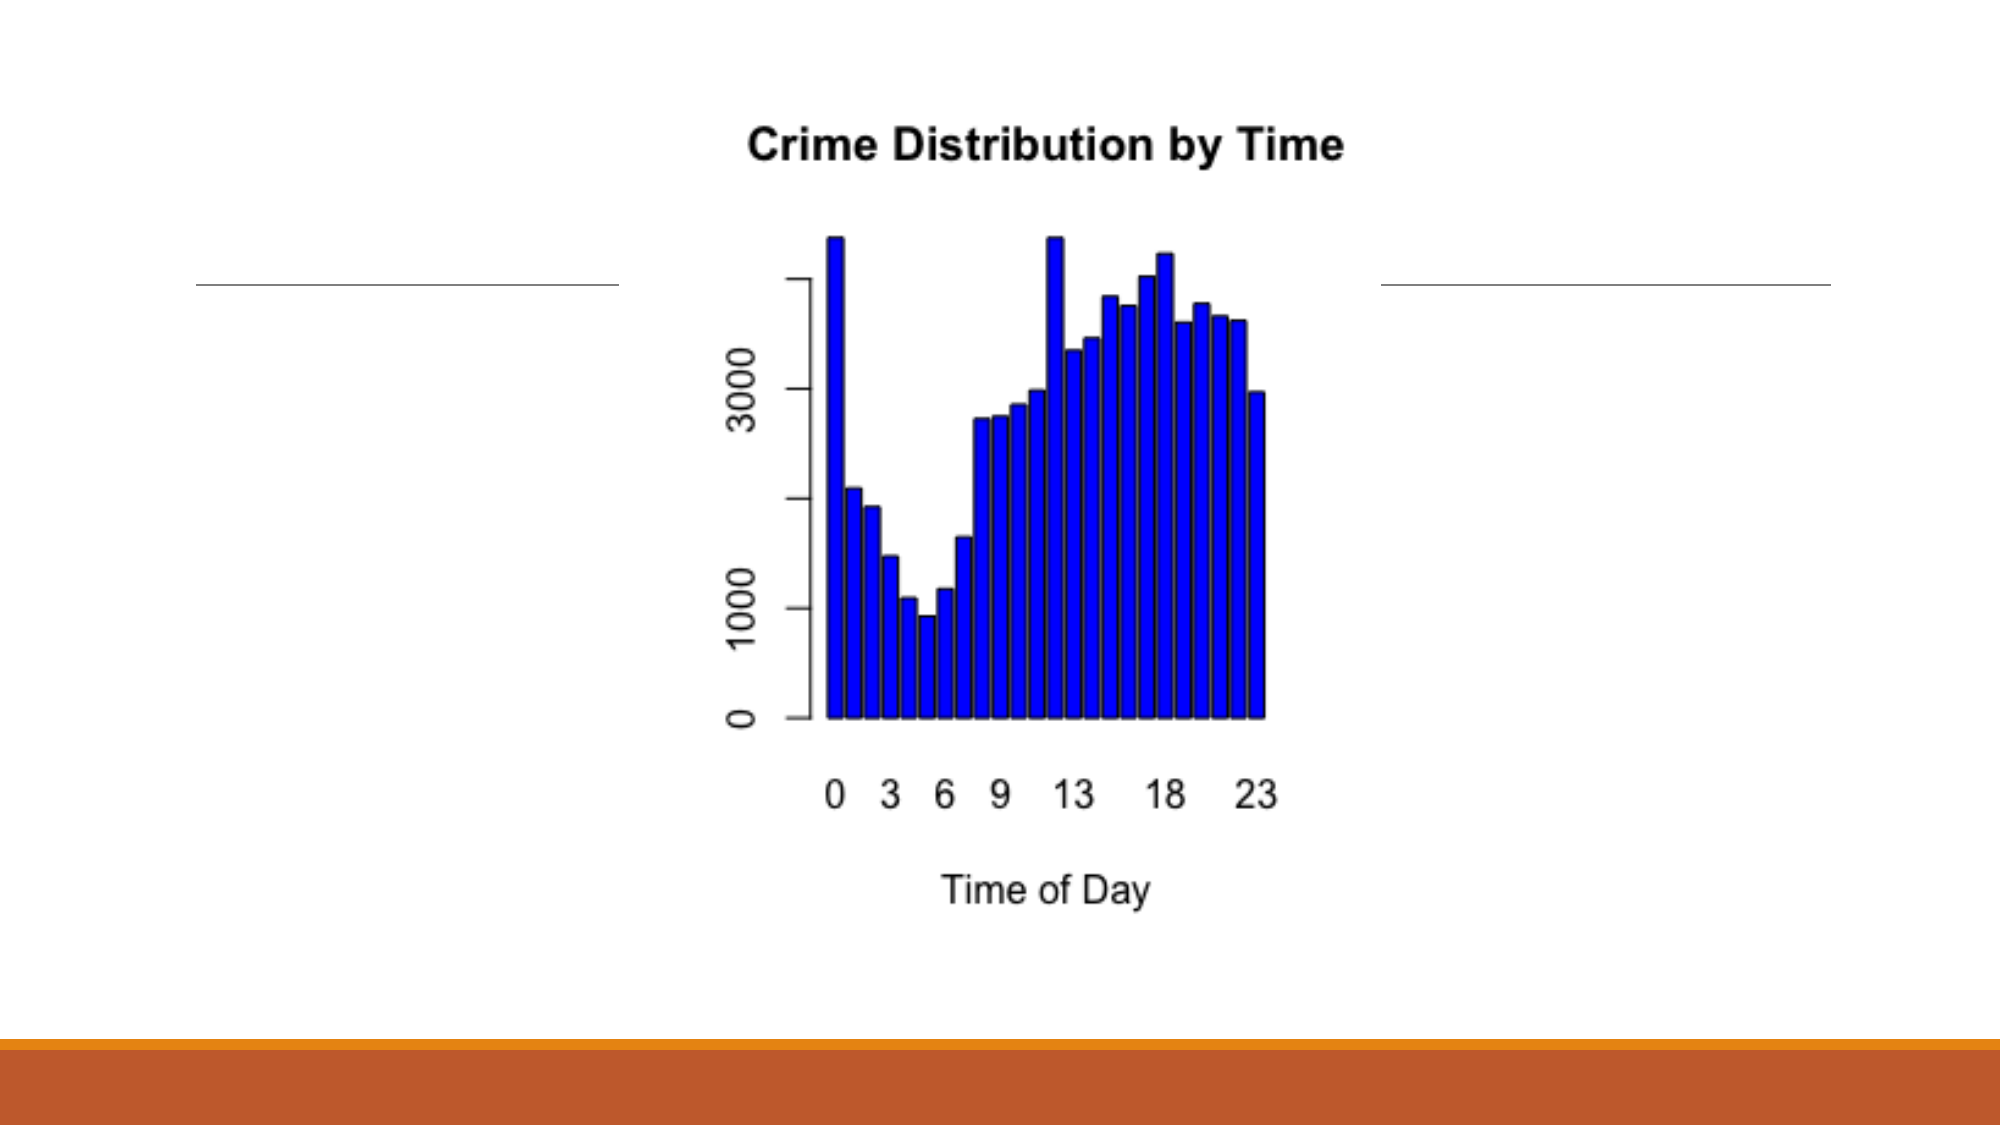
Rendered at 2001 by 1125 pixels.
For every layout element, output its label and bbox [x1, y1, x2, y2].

picture [618, 46, 1382, 963]
